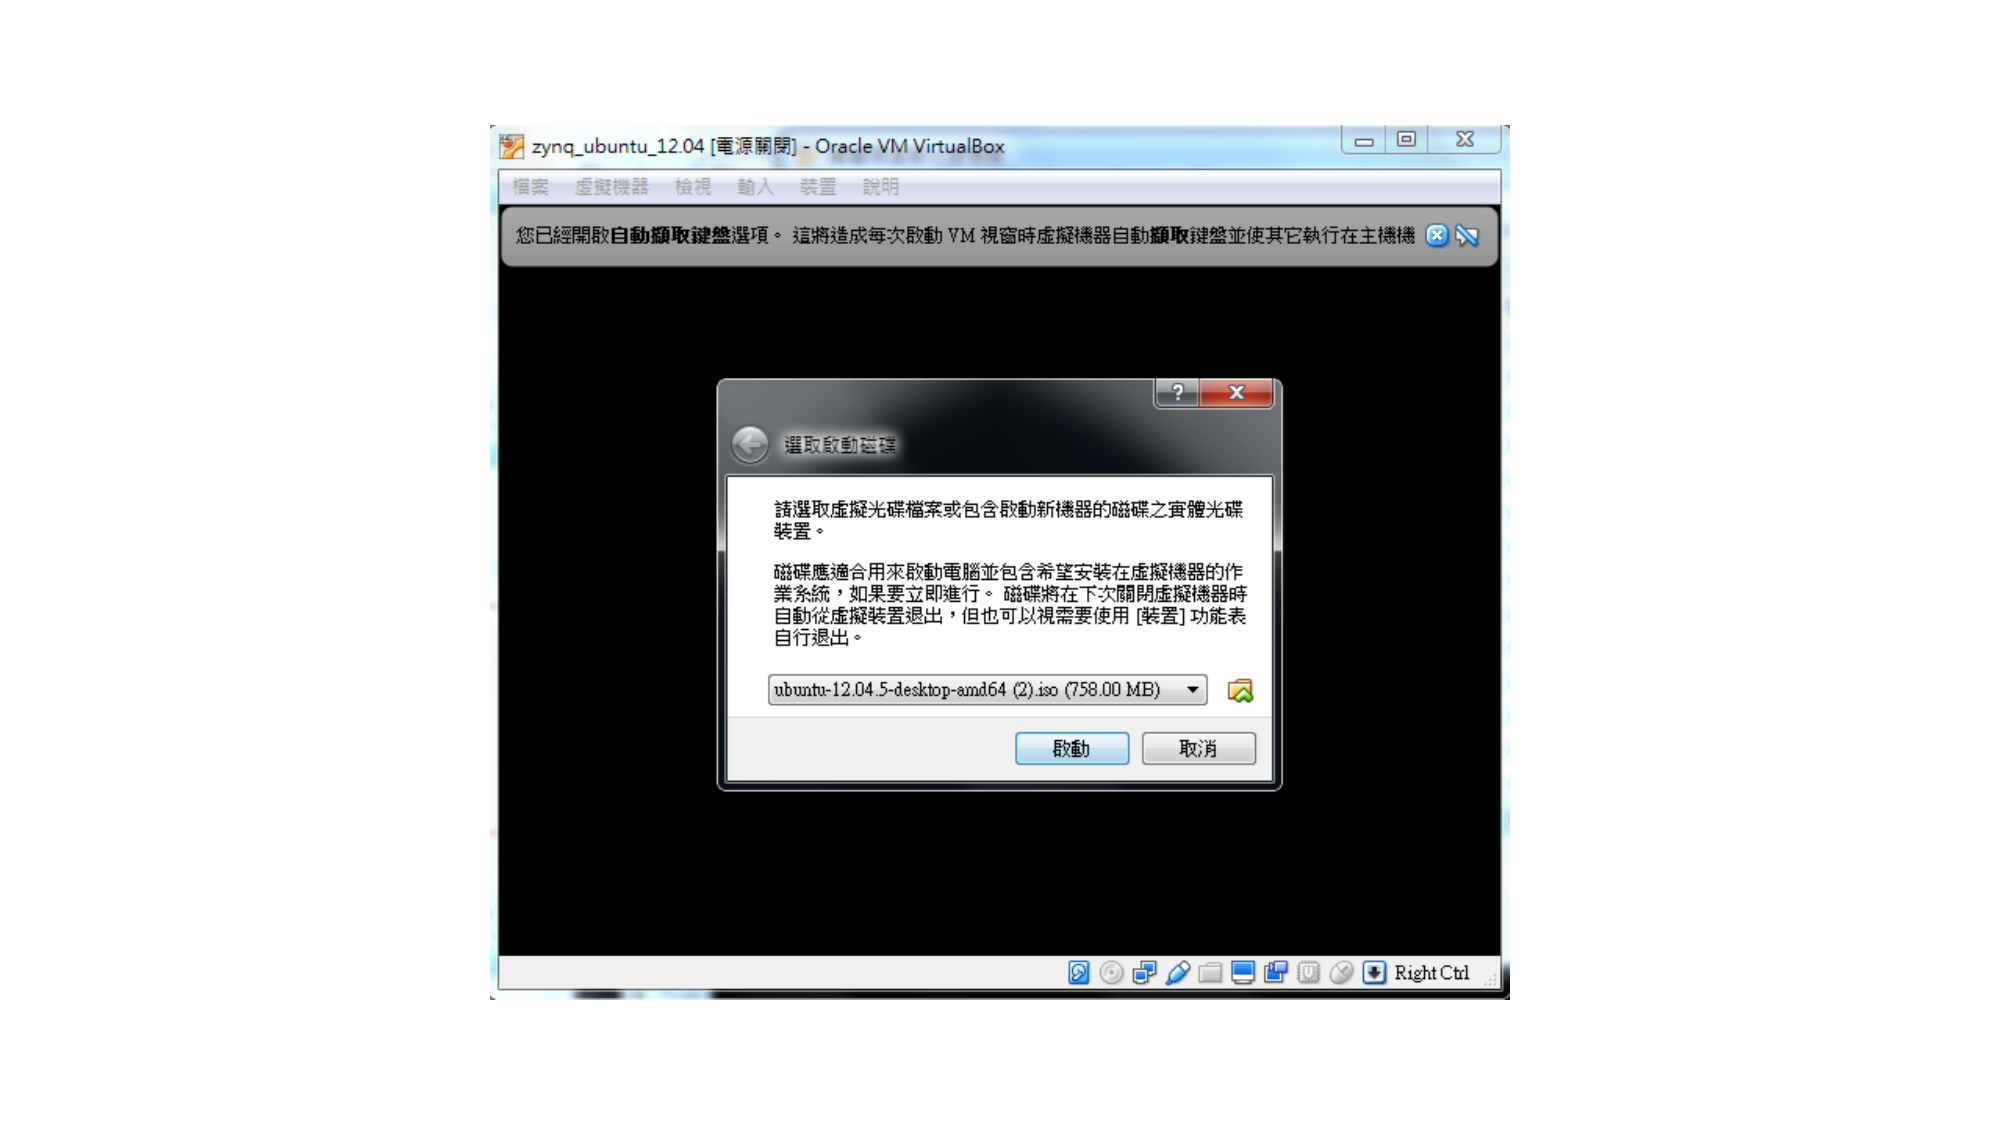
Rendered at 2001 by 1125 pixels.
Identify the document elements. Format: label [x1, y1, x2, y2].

picture [490, 125, 1510, 1000]
